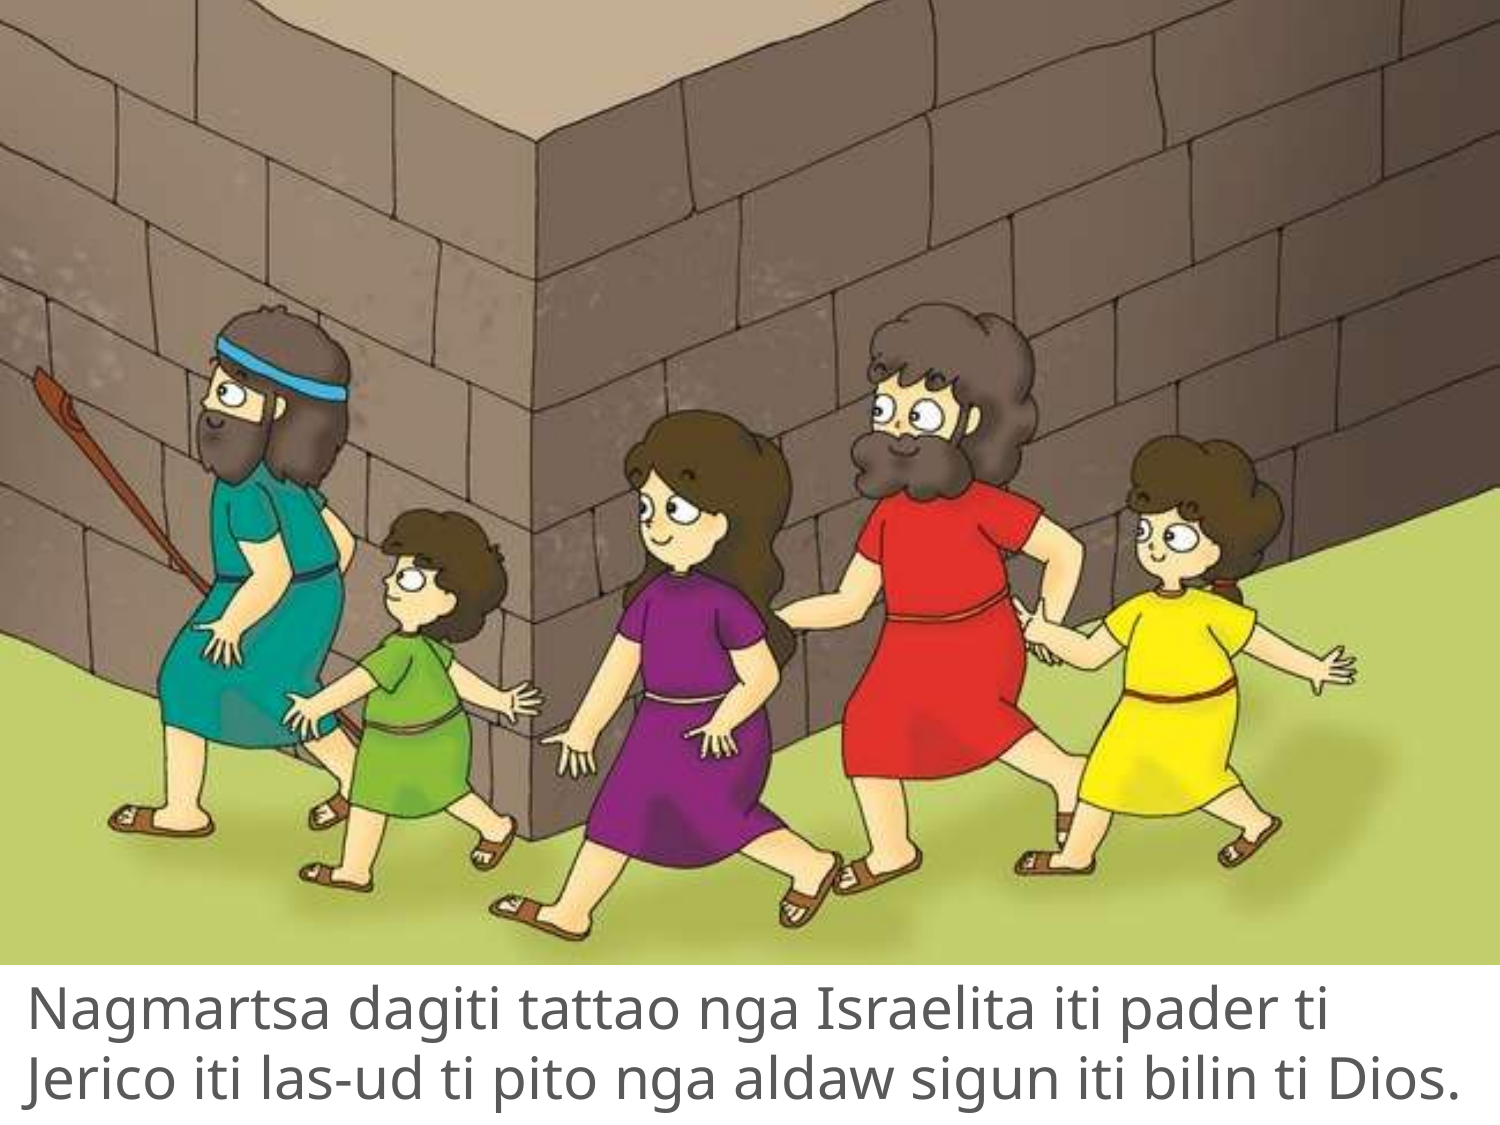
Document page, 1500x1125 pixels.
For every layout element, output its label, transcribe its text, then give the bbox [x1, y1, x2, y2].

picture [0, 0, 1500, 965]
text_box Nagmartsa dagiti tattao nga Israelita iti pader ti Jerico iti las-ud ti pito nga aldaw sigun iti bilin ti Dios. [11, 973, 1498, 1119]
